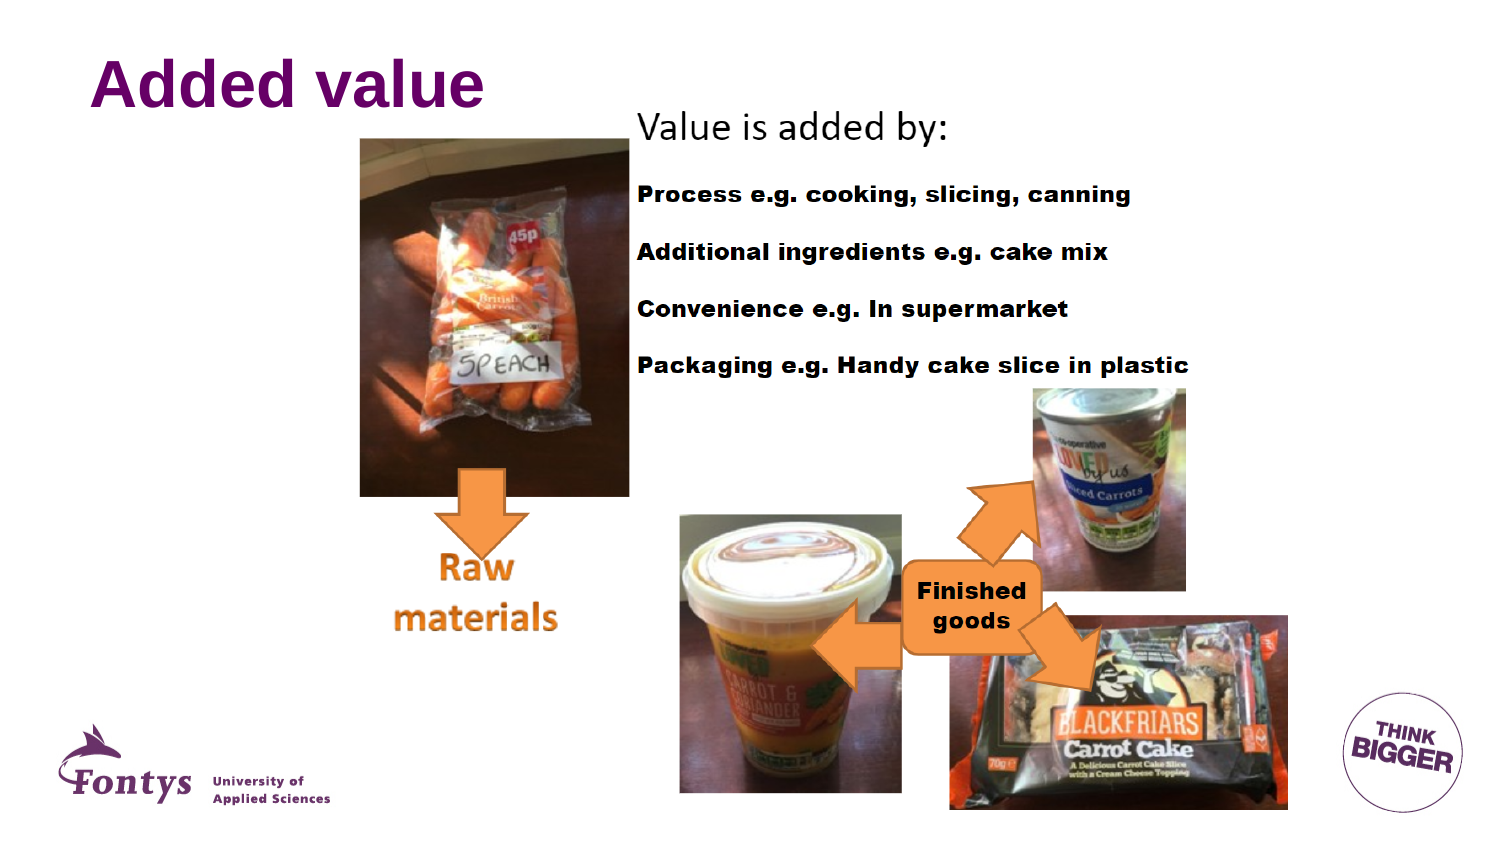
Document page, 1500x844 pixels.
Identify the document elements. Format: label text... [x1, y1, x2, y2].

text_box Added value [74, 33, 1425, 175]
picture [0, 0, 1500, 844]
